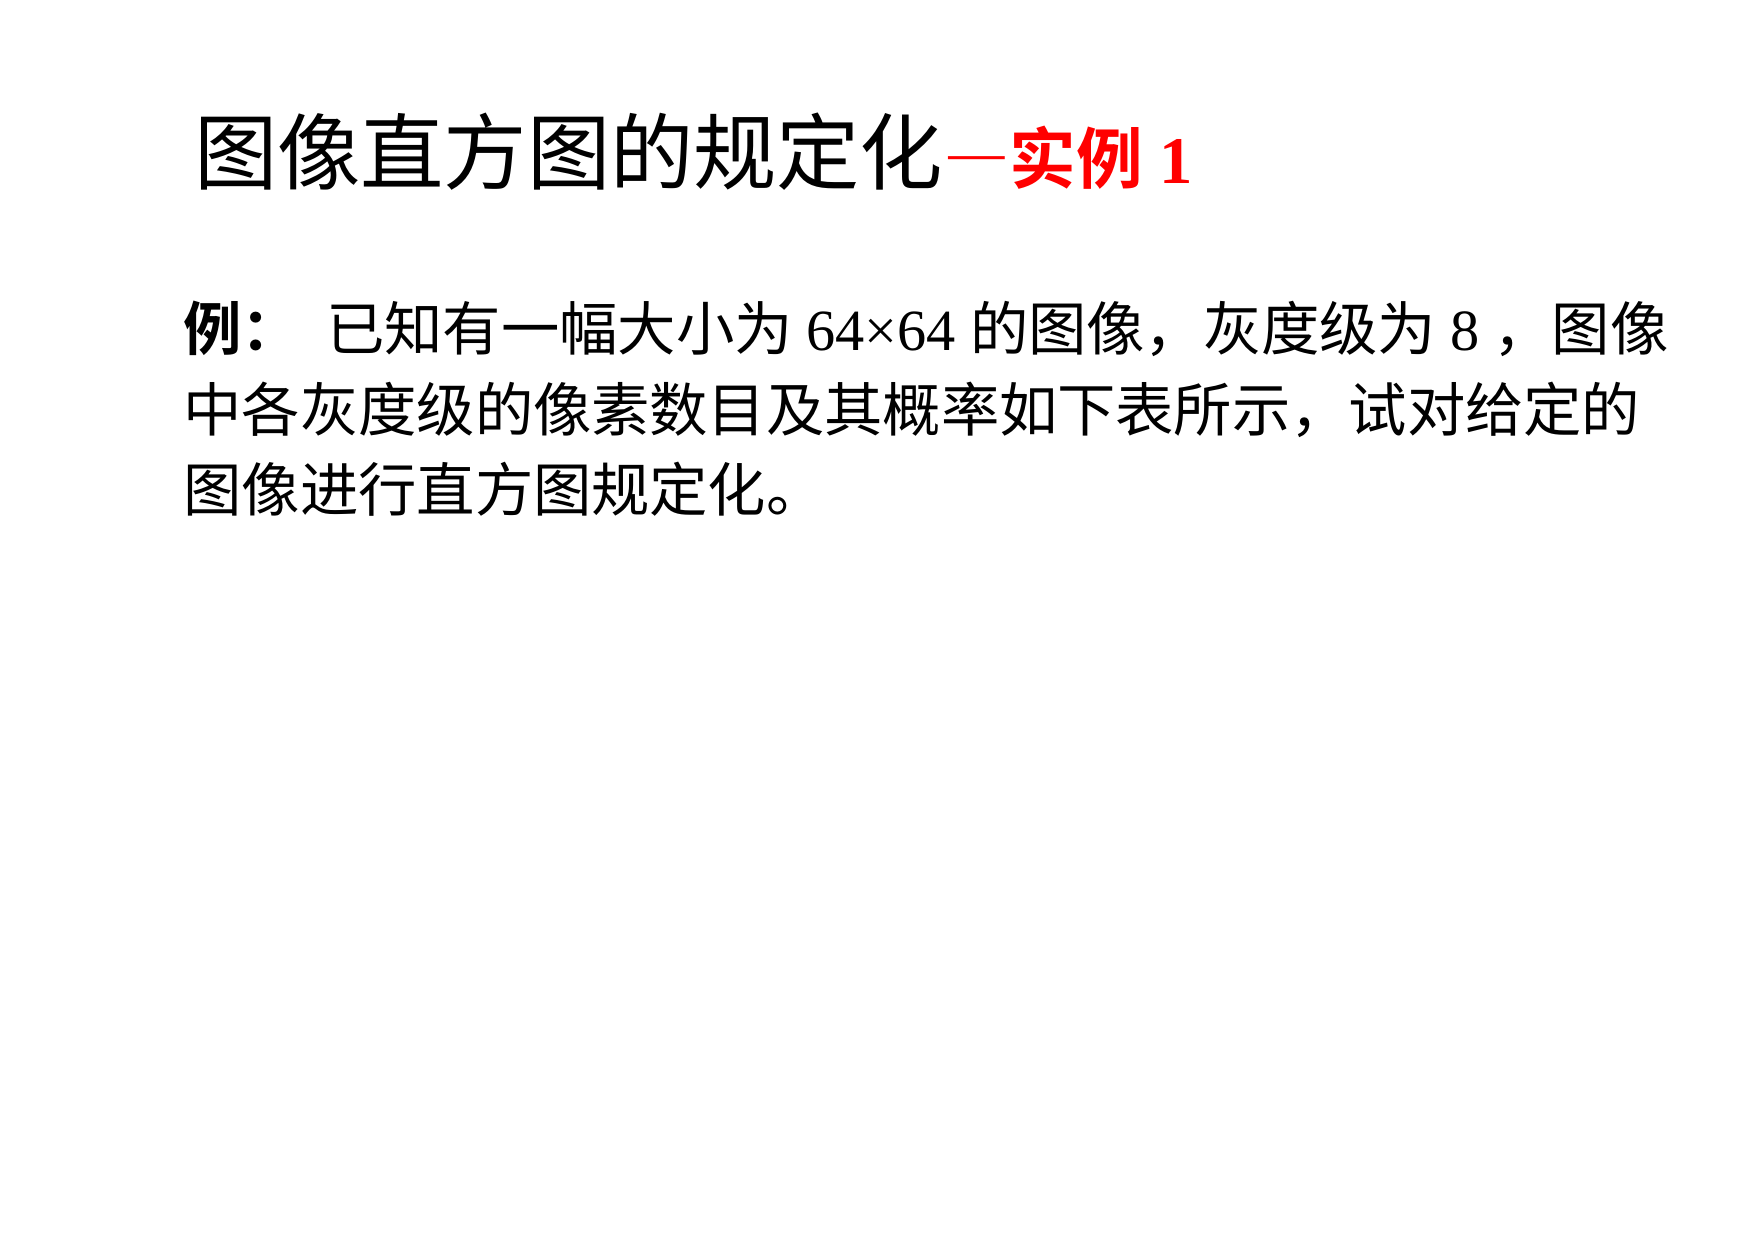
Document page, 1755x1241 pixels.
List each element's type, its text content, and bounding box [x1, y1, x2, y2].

text_box 例： 已知有一幅大小为64×64的图像，灰度级为8，图像中各灰度级的像素数目及其概率如下表所示，试对给定的图像进行直方图规定化。 [169, 274, 1686, 531]
text_box 图像直方图的规定化—实例1 [169, 51, 1492, 201]
